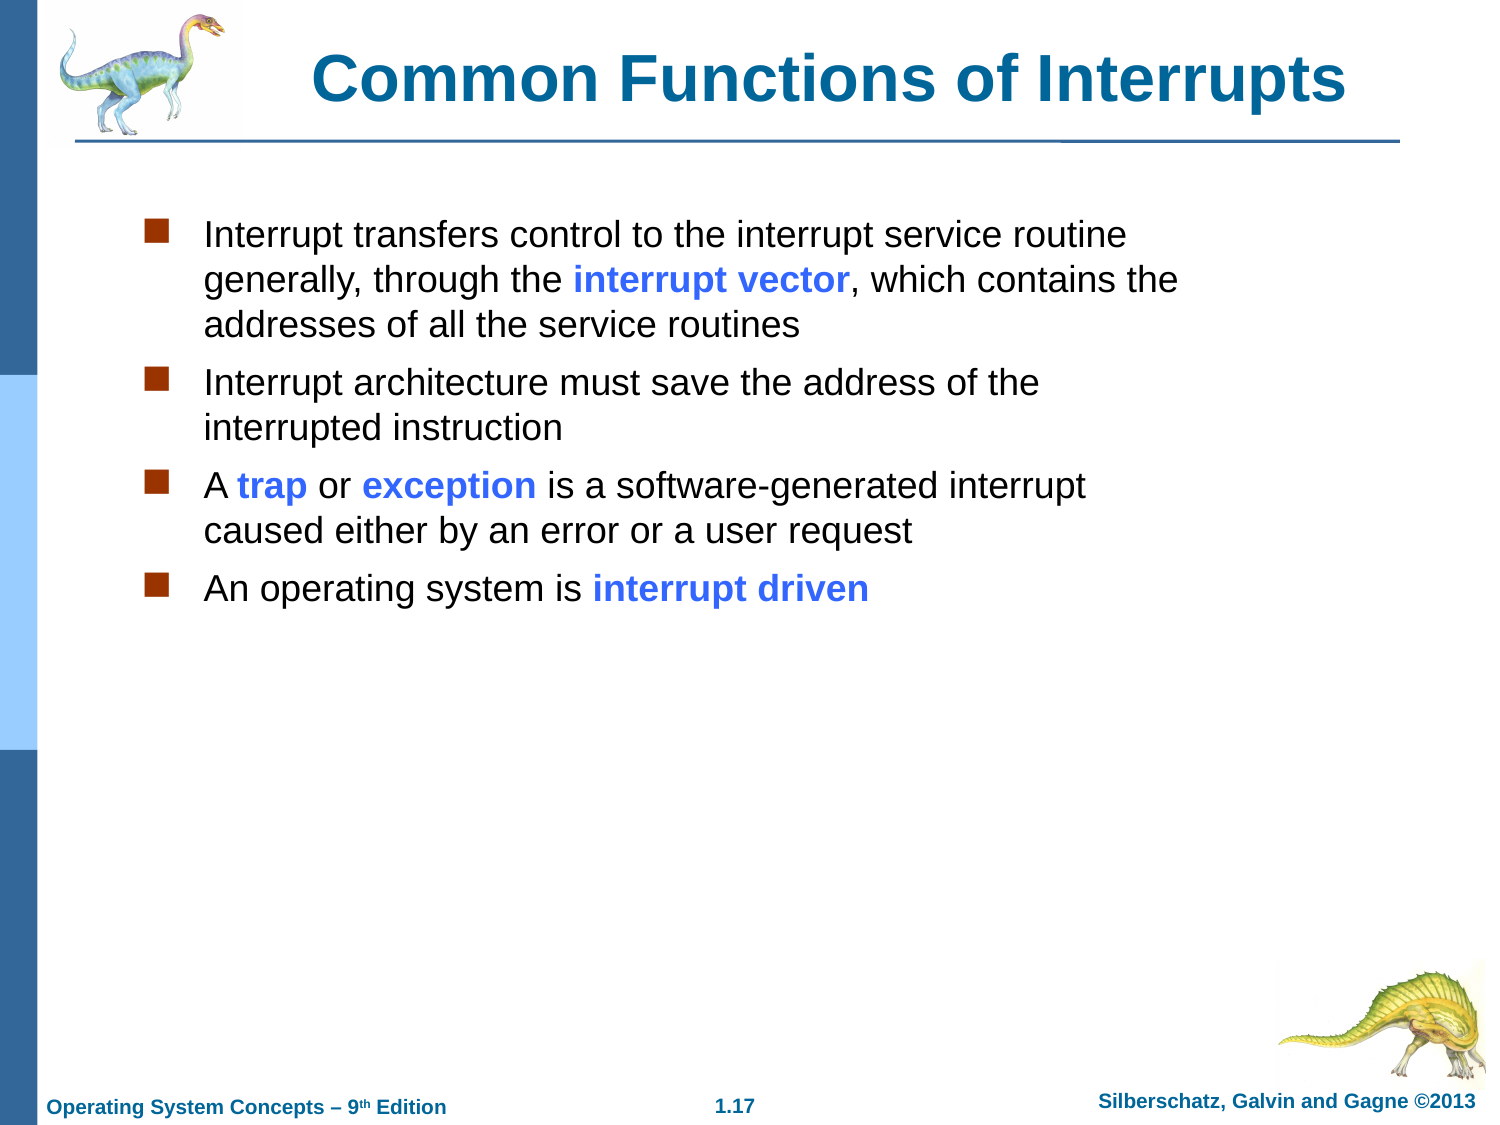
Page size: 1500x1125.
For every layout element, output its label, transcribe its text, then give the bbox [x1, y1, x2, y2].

list Interrupt transfers control to the interrupt service routine generally, through the interrupt vector, which contains the addresses of all the service routines Interrupt architecture must save the address of the interrupted instruction A trap or exception is a software-generated interrupt caused either by an error or a user request An operating system is interrupt driven [132, 202, 1211, 946]
picture [1275, 959, 1486, 1090]
title Common Functions of Interrupts [155, 27, 1500, 122]
picture [46, 0, 243, 149]
